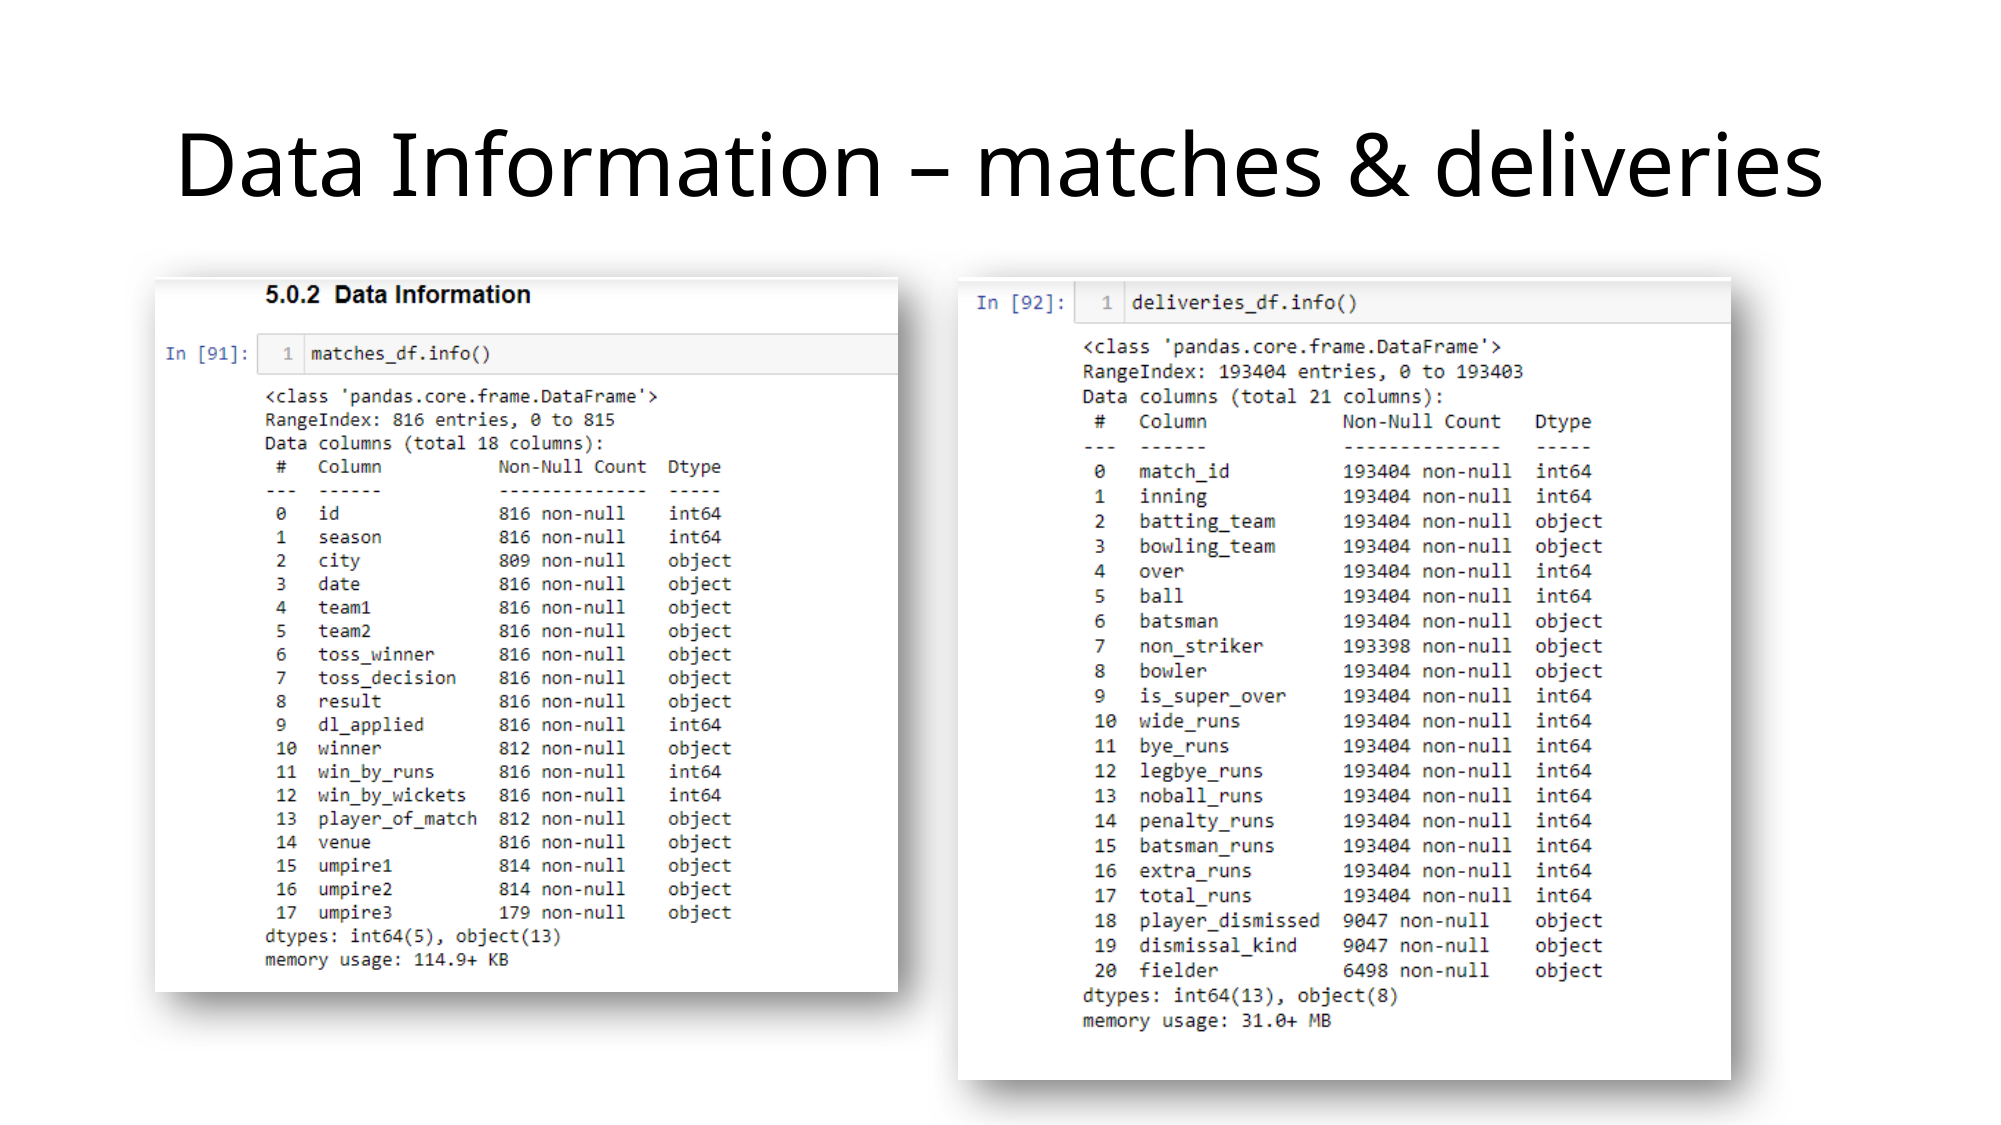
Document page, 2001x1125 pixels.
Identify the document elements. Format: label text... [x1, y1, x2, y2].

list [155, 277, 899, 992]
picture [958, 277, 1731, 1080]
title Data Information – matches & deliveries [137, 59, 1863, 278]
